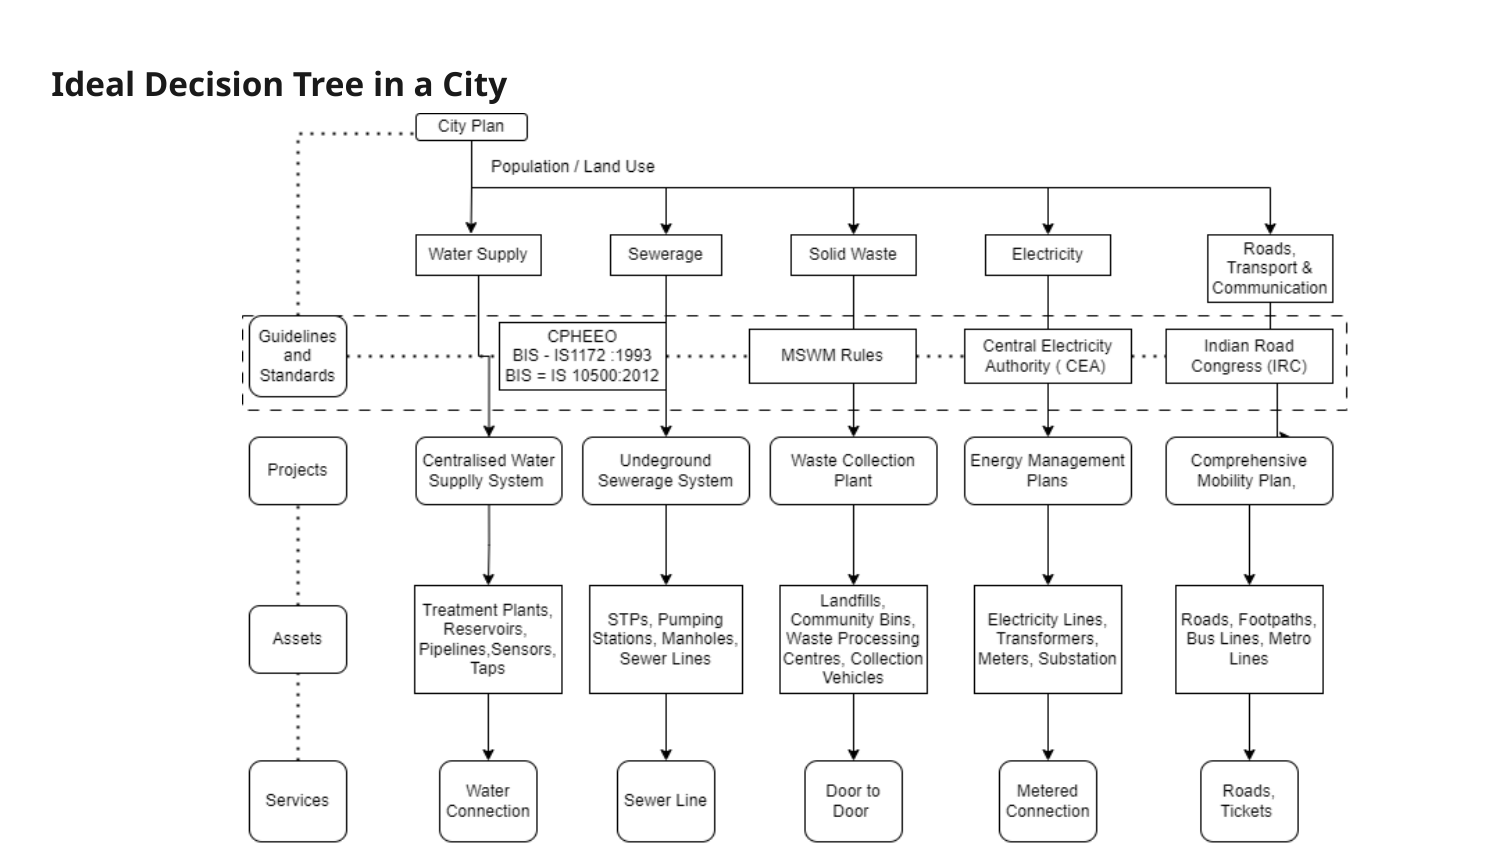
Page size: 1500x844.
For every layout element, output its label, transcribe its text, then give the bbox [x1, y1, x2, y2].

picture [242, 113, 1349, 844]
title Ideal Decision Tree in a City [40, 4, 1335, 168]
